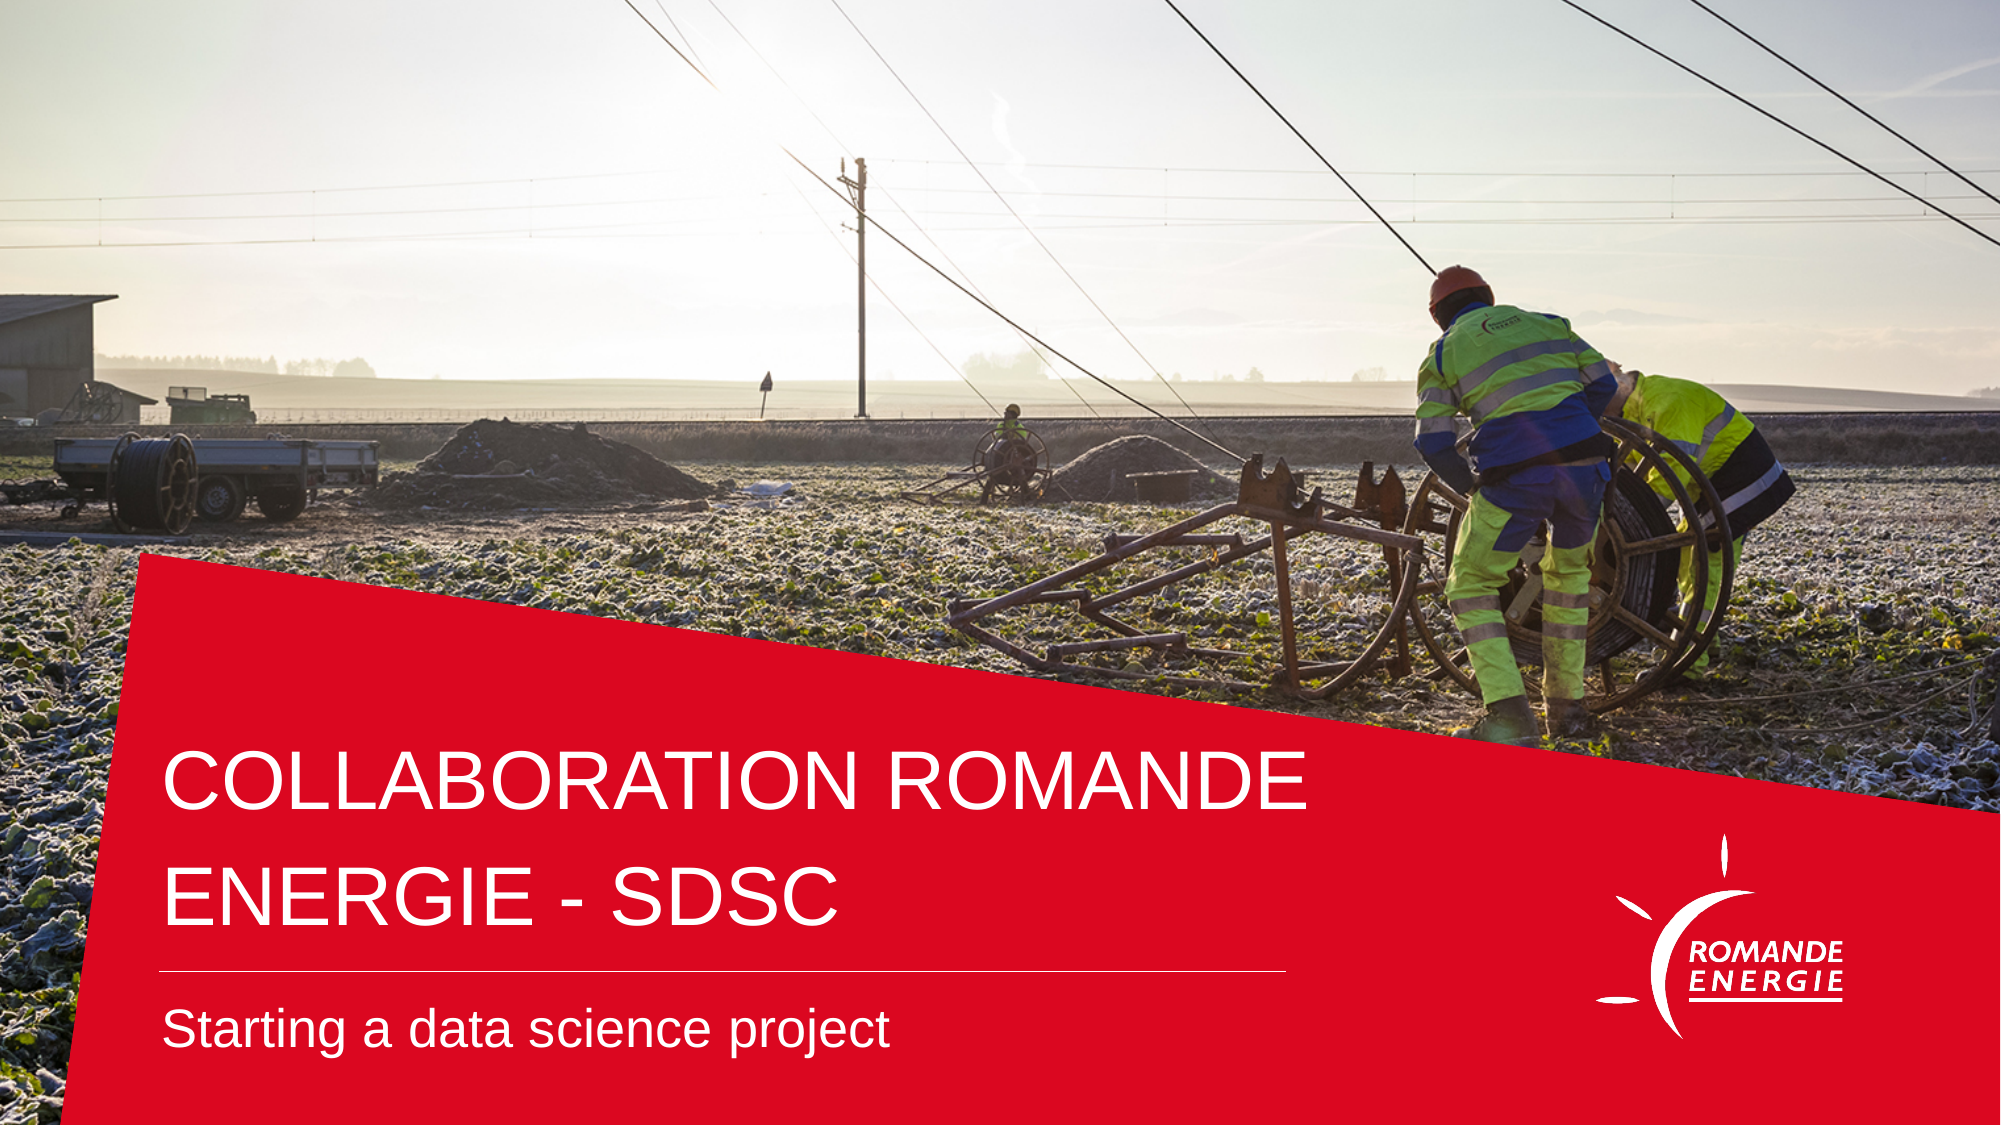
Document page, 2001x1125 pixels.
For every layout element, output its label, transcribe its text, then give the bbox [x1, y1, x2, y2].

picture [0, 0, 2000, 1125]
subtitle Starting a data science project [161, 999, 1428, 1125]
title Collaboration Romande Energie - SDSC [161, 670, 1369, 943]
